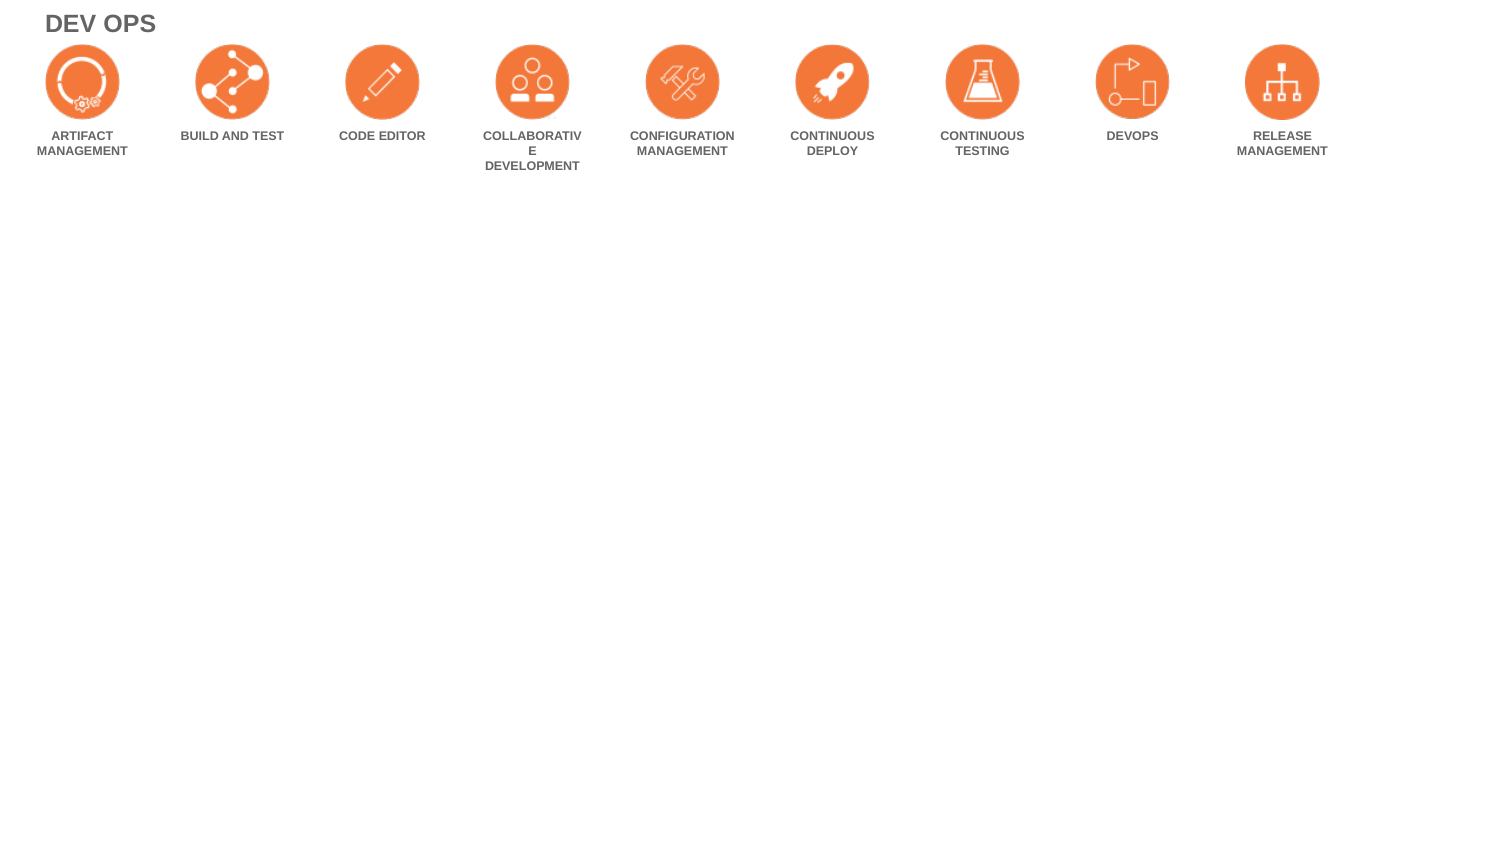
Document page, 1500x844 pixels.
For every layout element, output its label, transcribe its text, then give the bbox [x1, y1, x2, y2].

picture [1094, 44, 1171, 121]
text_box DEV OPS [44, 7, 1170, 38]
picture [1244, 44, 1321, 121]
picture [494, 44, 571, 121]
text_box CONFIGURATION MANAGEMENT [629, 127, 735, 158]
picture [44, 44, 121, 121]
picture [194, 44, 271, 121]
picture [644, 44, 721, 121]
text_box DEVOPS [1079, 127, 1185, 143]
text_box RELEASE MANAGEMENT [1229, 127, 1335, 158]
text_box CONTINUOUS TESTING [929, 127, 1035, 158]
text_box CONTINUOUS DEPLOY [779, 127, 885, 158]
text_box COLLABORATIVE DEVELOPMENT [479, 127, 585, 173]
picture [344, 44, 421, 121]
text_box CODE EDITOR [329, 127, 435, 143]
picture [794, 44, 871, 121]
text_box BUILD AND TEST [179, 127, 285, 143]
picture [944, 44, 1021, 121]
text_box ARTIFACT MANAGEMENT [29, 127, 135, 158]
